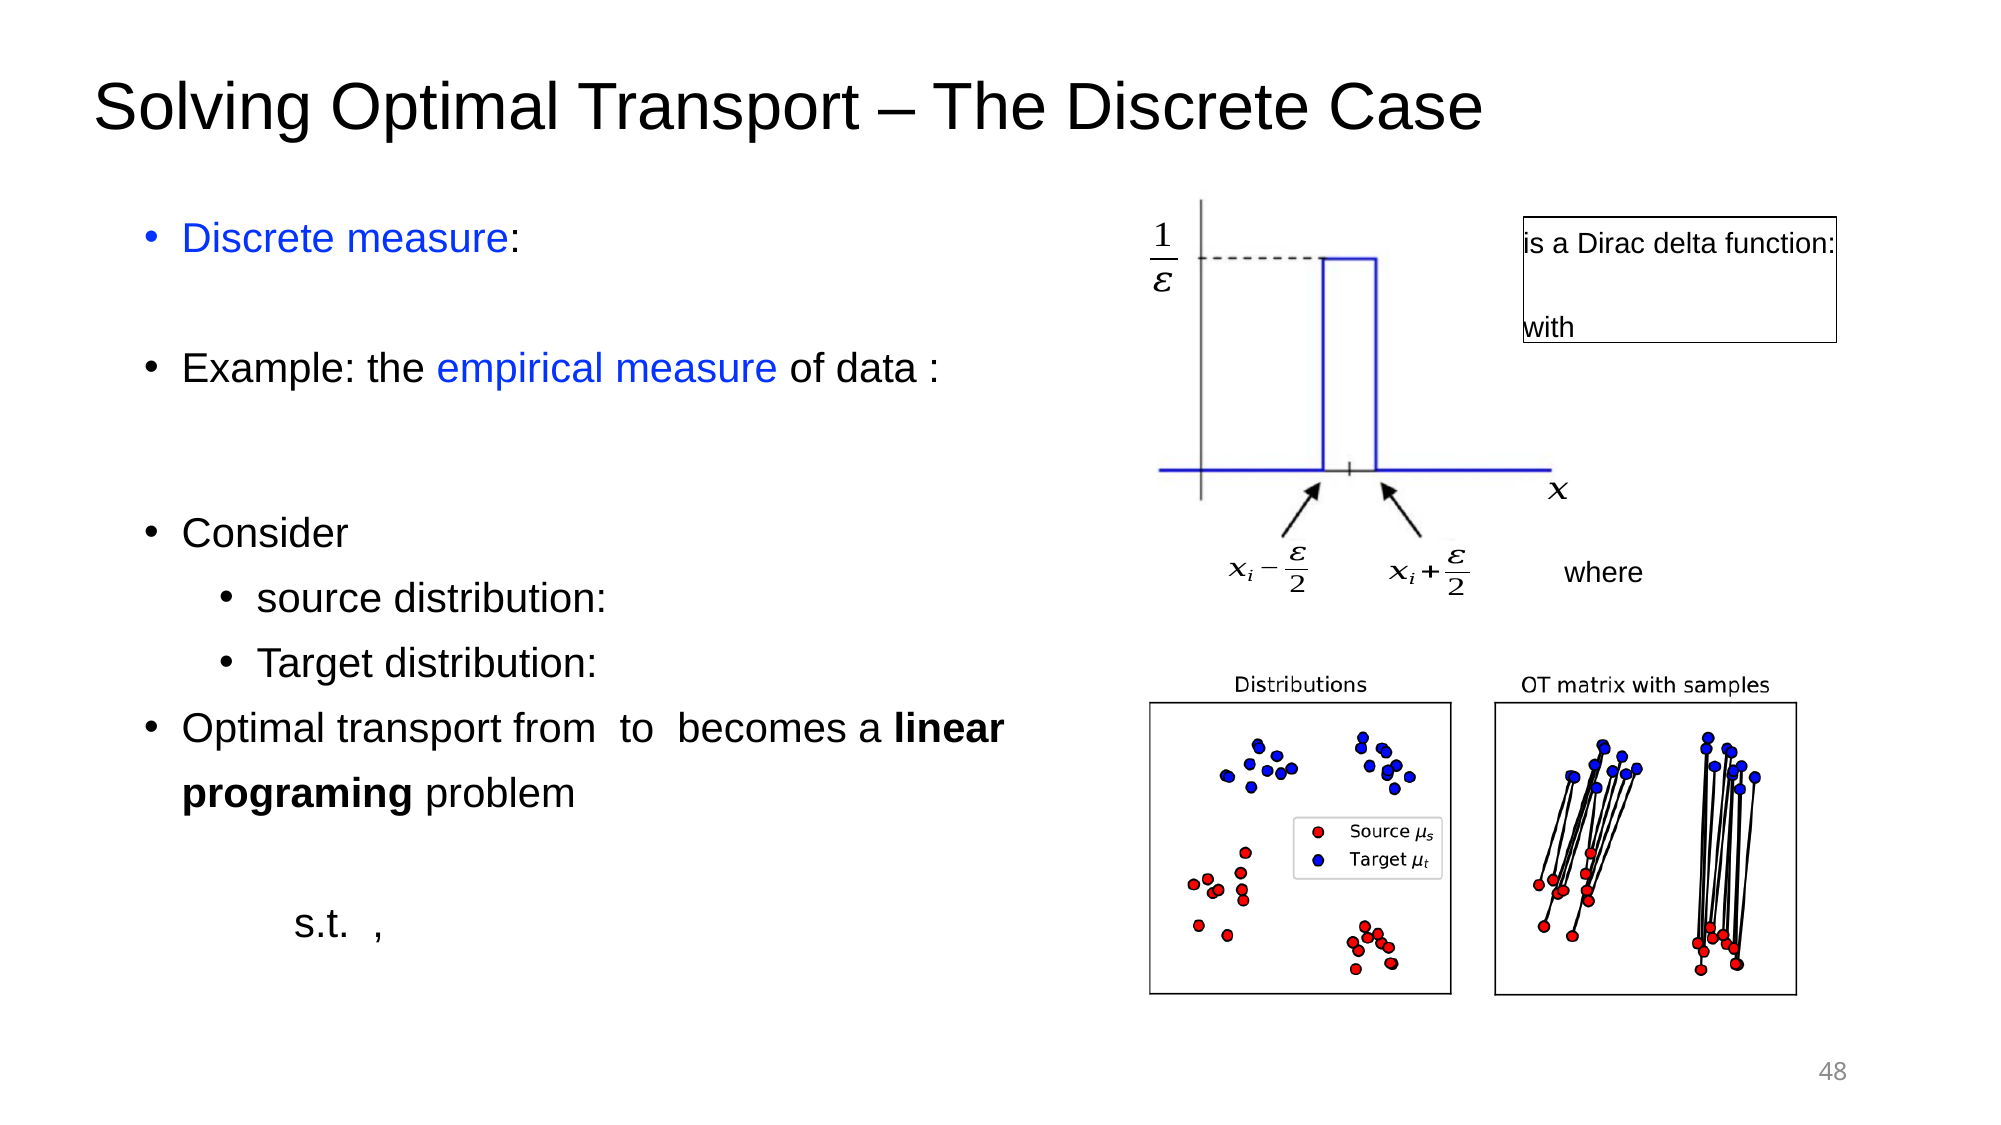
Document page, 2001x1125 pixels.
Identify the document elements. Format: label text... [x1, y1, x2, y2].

picture [1483, 669, 1805, 1004]
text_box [1135, 177, 1690, 602]
slide_number 48 [1412, 1042, 1863, 1103]
text_box Solving Optimal Transport – The Discrete Case [79, 43, 1884, 173]
picture [1134, 667, 1464, 1004]
